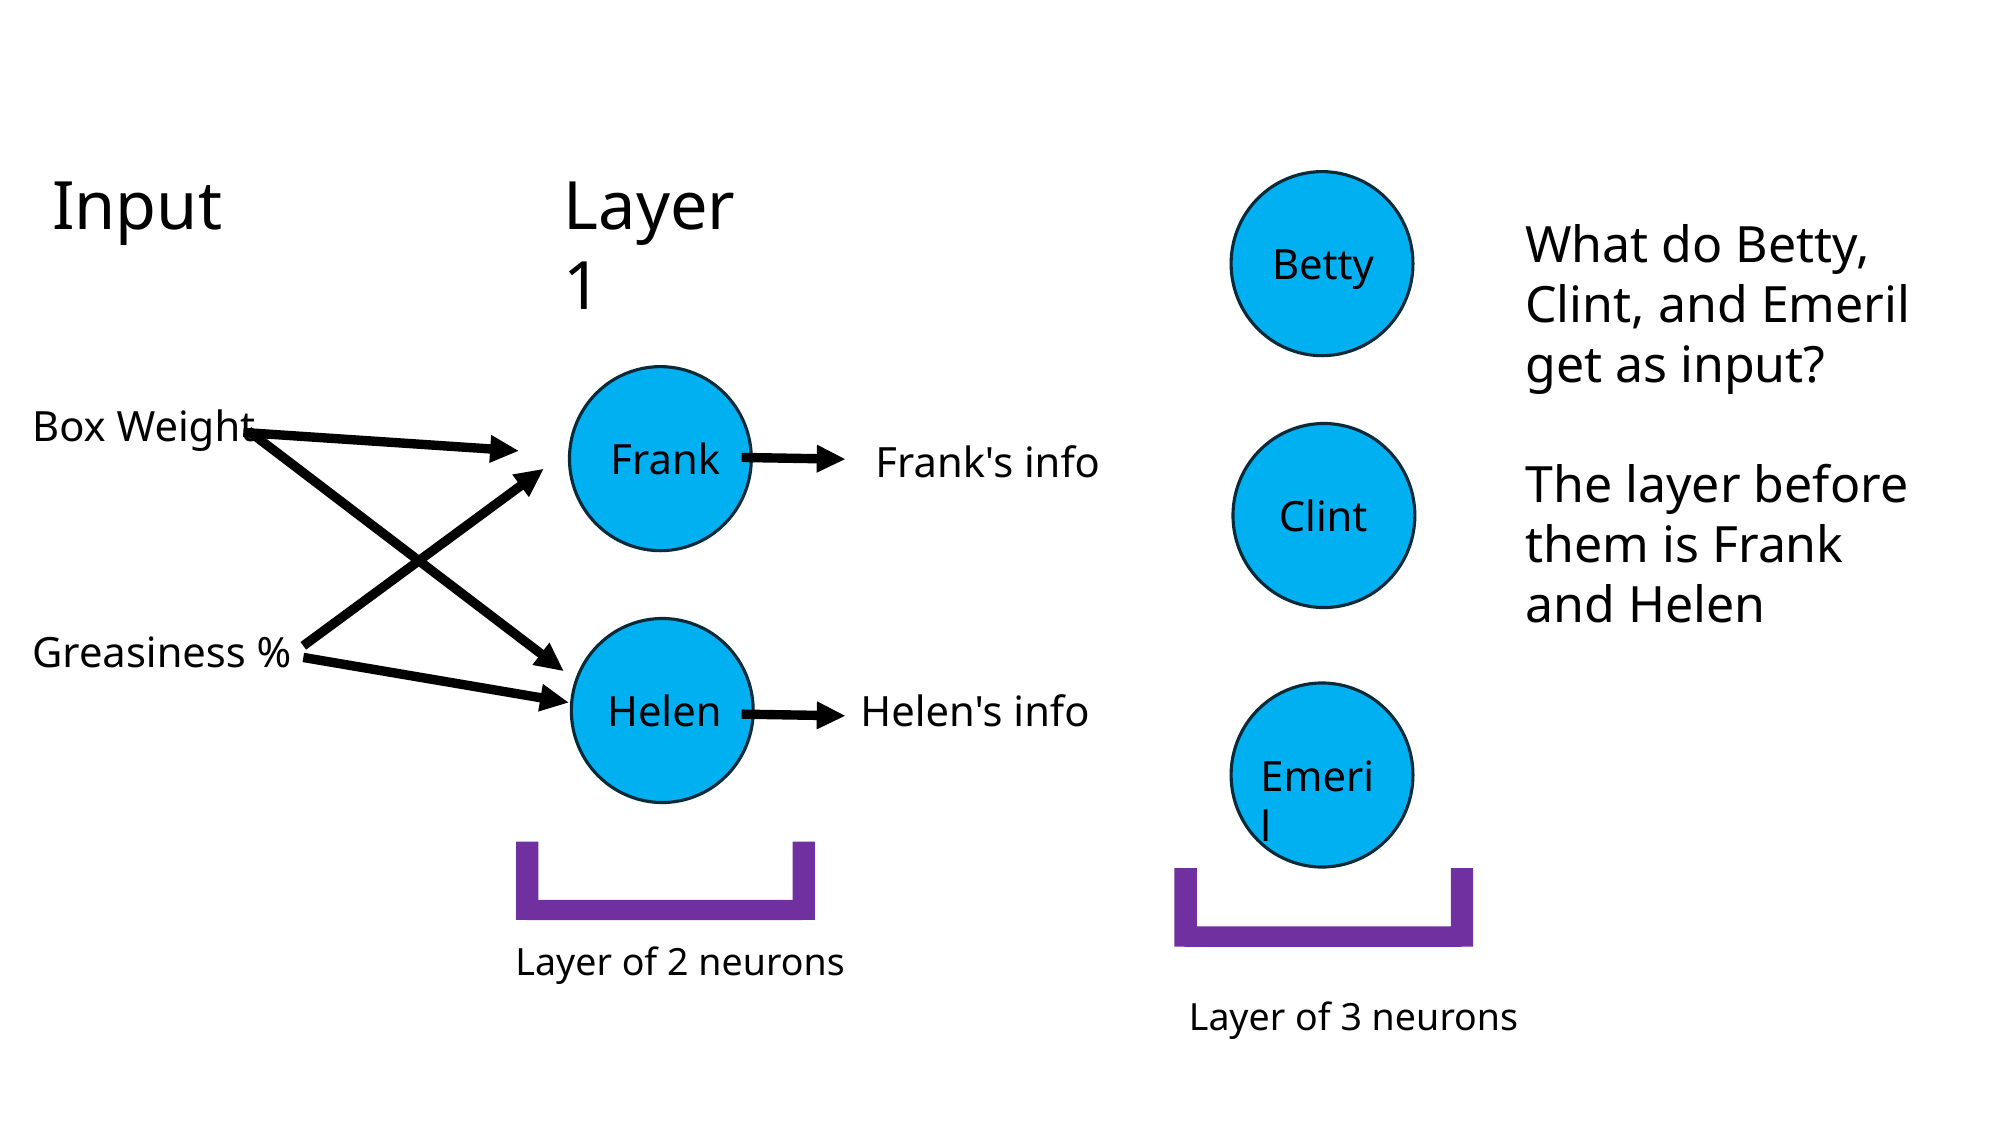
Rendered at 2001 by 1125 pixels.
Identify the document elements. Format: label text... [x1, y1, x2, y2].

text_box Clint [1263, 481, 1386, 547]
text_box Frank's info [860, 428, 1124, 494]
text_box Betty [1257, 230, 1391, 296]
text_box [741, 456, 846, 460]
text_box [569, 616, 755, 805]
text_box [1231, 421, 1417, 610]
text_box Emeril [1245, 741, 1399, 857]
text_box Box Weight [17, 391, 322, 457]
text_box Layer 1 [548, 155, 789, 331]
text_box [1229, 681, 1415, 827]
text_box [1277, 857, 1367, 867]
text_box Frank [595, 425, 742, 491]
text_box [242, 431, 247, 452]
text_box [1174, 867, 1474, 948]
text_box Layer of 2 neurons [500, 930, 881, 991]
text_box Input [37, 155, 239, 251]
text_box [247, 430, 564, 672]
text_box Layer of 3 neurons [1173, 985, 1554, 1046]
text_box Helen's info [845, 676, 1109, 742]
text_box Helen [592, 676, 739, 742]
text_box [515, 840, 816, 921]
text_box What do Betty, Clint, and Emeril get as input? The layer before them is Frank and Helen [1510, 205, 1932, 641]
text_box [567, 365, 753, 553]
text_box Greasiness % [17, 618, 302, 684]
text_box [741, 713, 846, 717]
text_box [1229, 170, 1415, 358]
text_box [302, 656, 569, 703]
